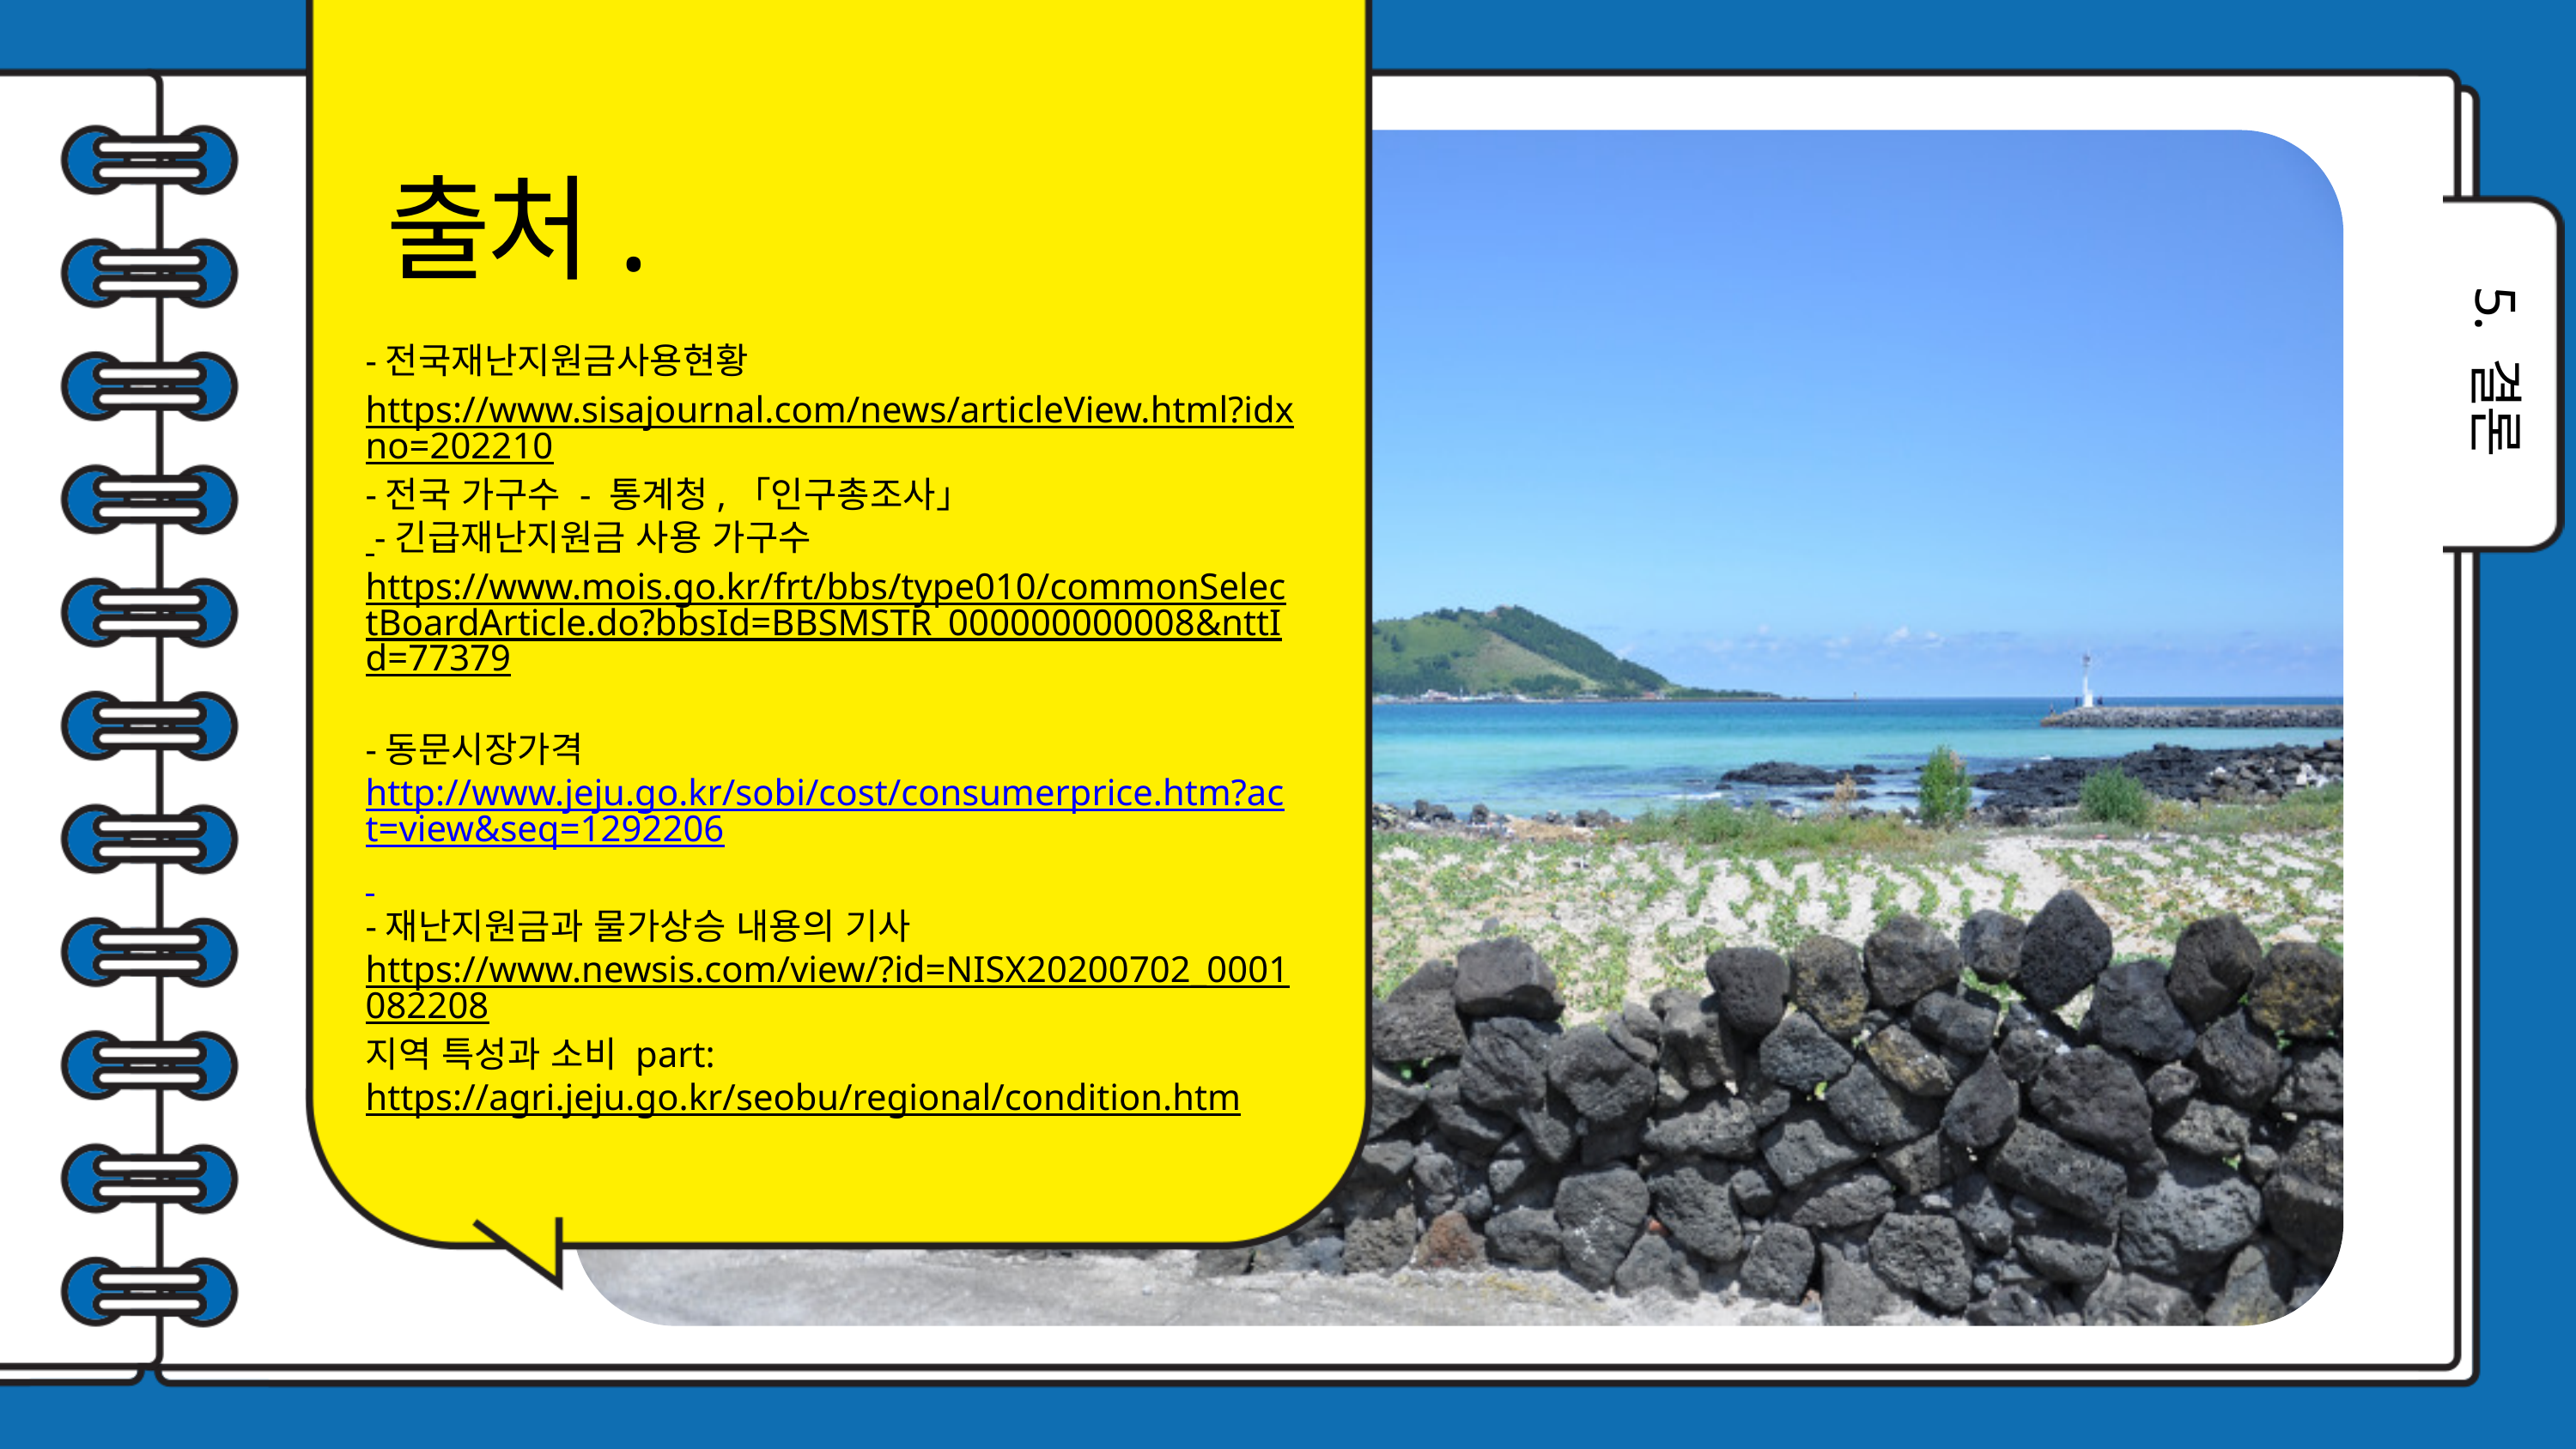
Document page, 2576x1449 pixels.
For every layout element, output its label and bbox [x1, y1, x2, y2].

picture [573, 130, 2344, 1326]
text_box [2442, 194, 2565, 555]
text_box [219, 59, 2488, 1397]
text_box [305, 0, 1374, 1299]
text_box [0, 59, 216, 1397]
